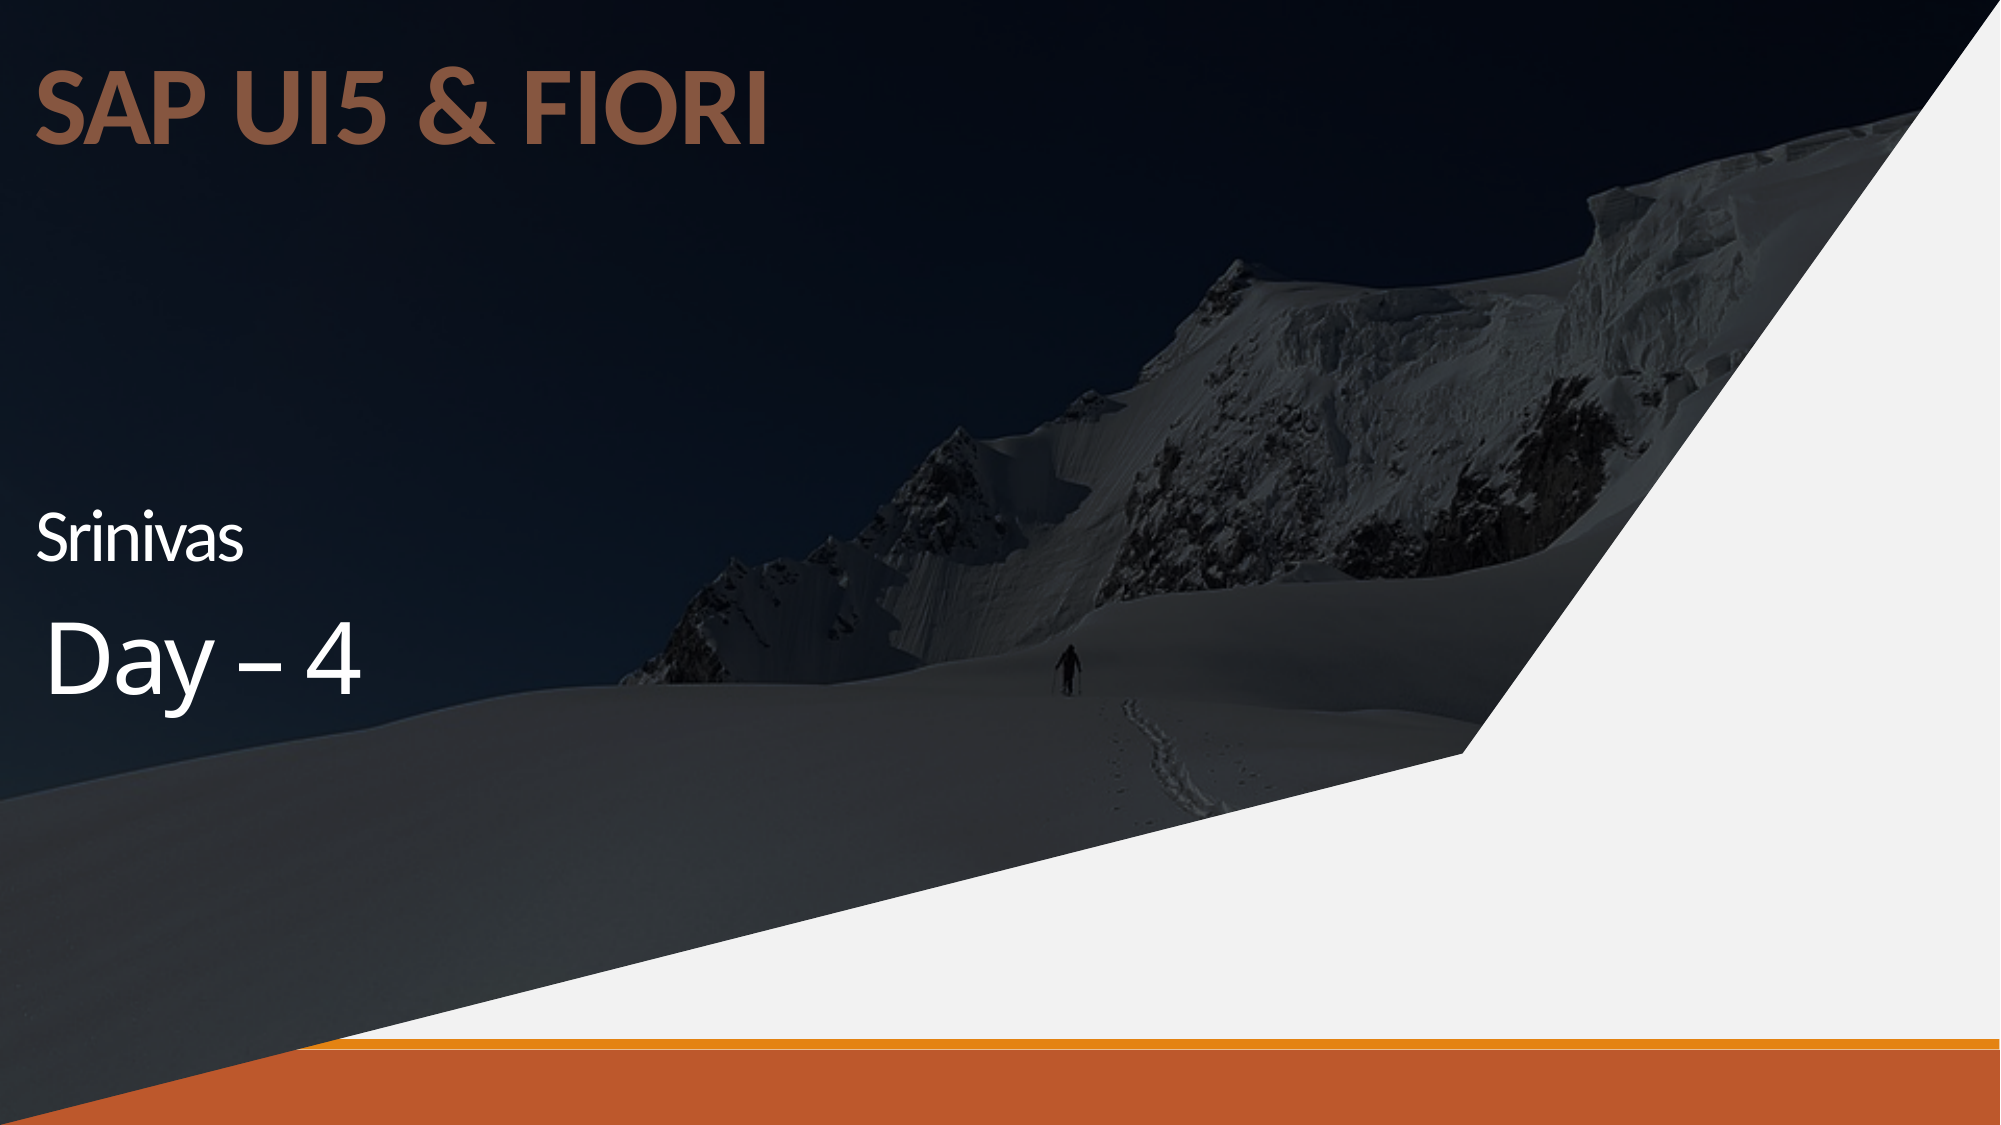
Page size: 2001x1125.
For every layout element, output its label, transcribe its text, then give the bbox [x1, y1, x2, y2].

text_box SAP UI5 & FIORI [20, 25, 1934, 175]
text_box [0, 0, 2000, 1125]
text_box Srinivas [20, 478, 1108, 584]
text_box Day – 4 [27, 587, 1115, 722]
